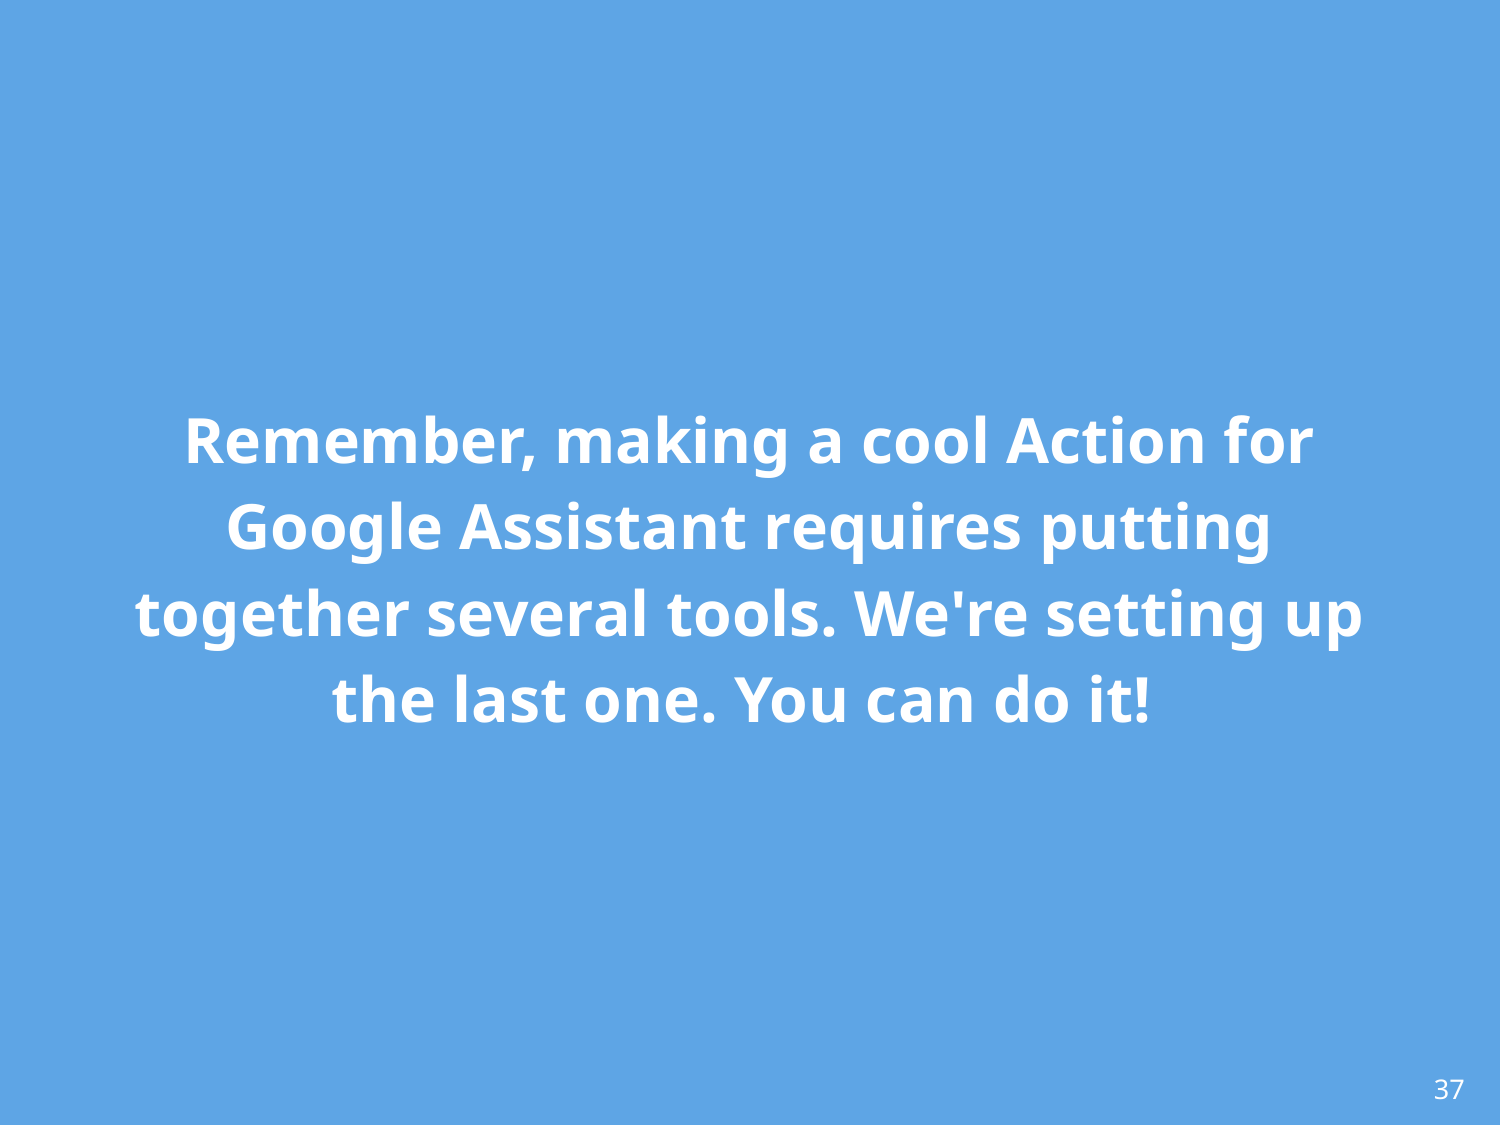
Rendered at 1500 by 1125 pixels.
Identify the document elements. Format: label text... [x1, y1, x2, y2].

slide_number ‹#› [1389, 1057, 1480, 1125]
title Remember, making a cool Action for Google Assistant requires putting together several tools. We're setting up the last one. You can do it! [98, 128, 1402, 997]
